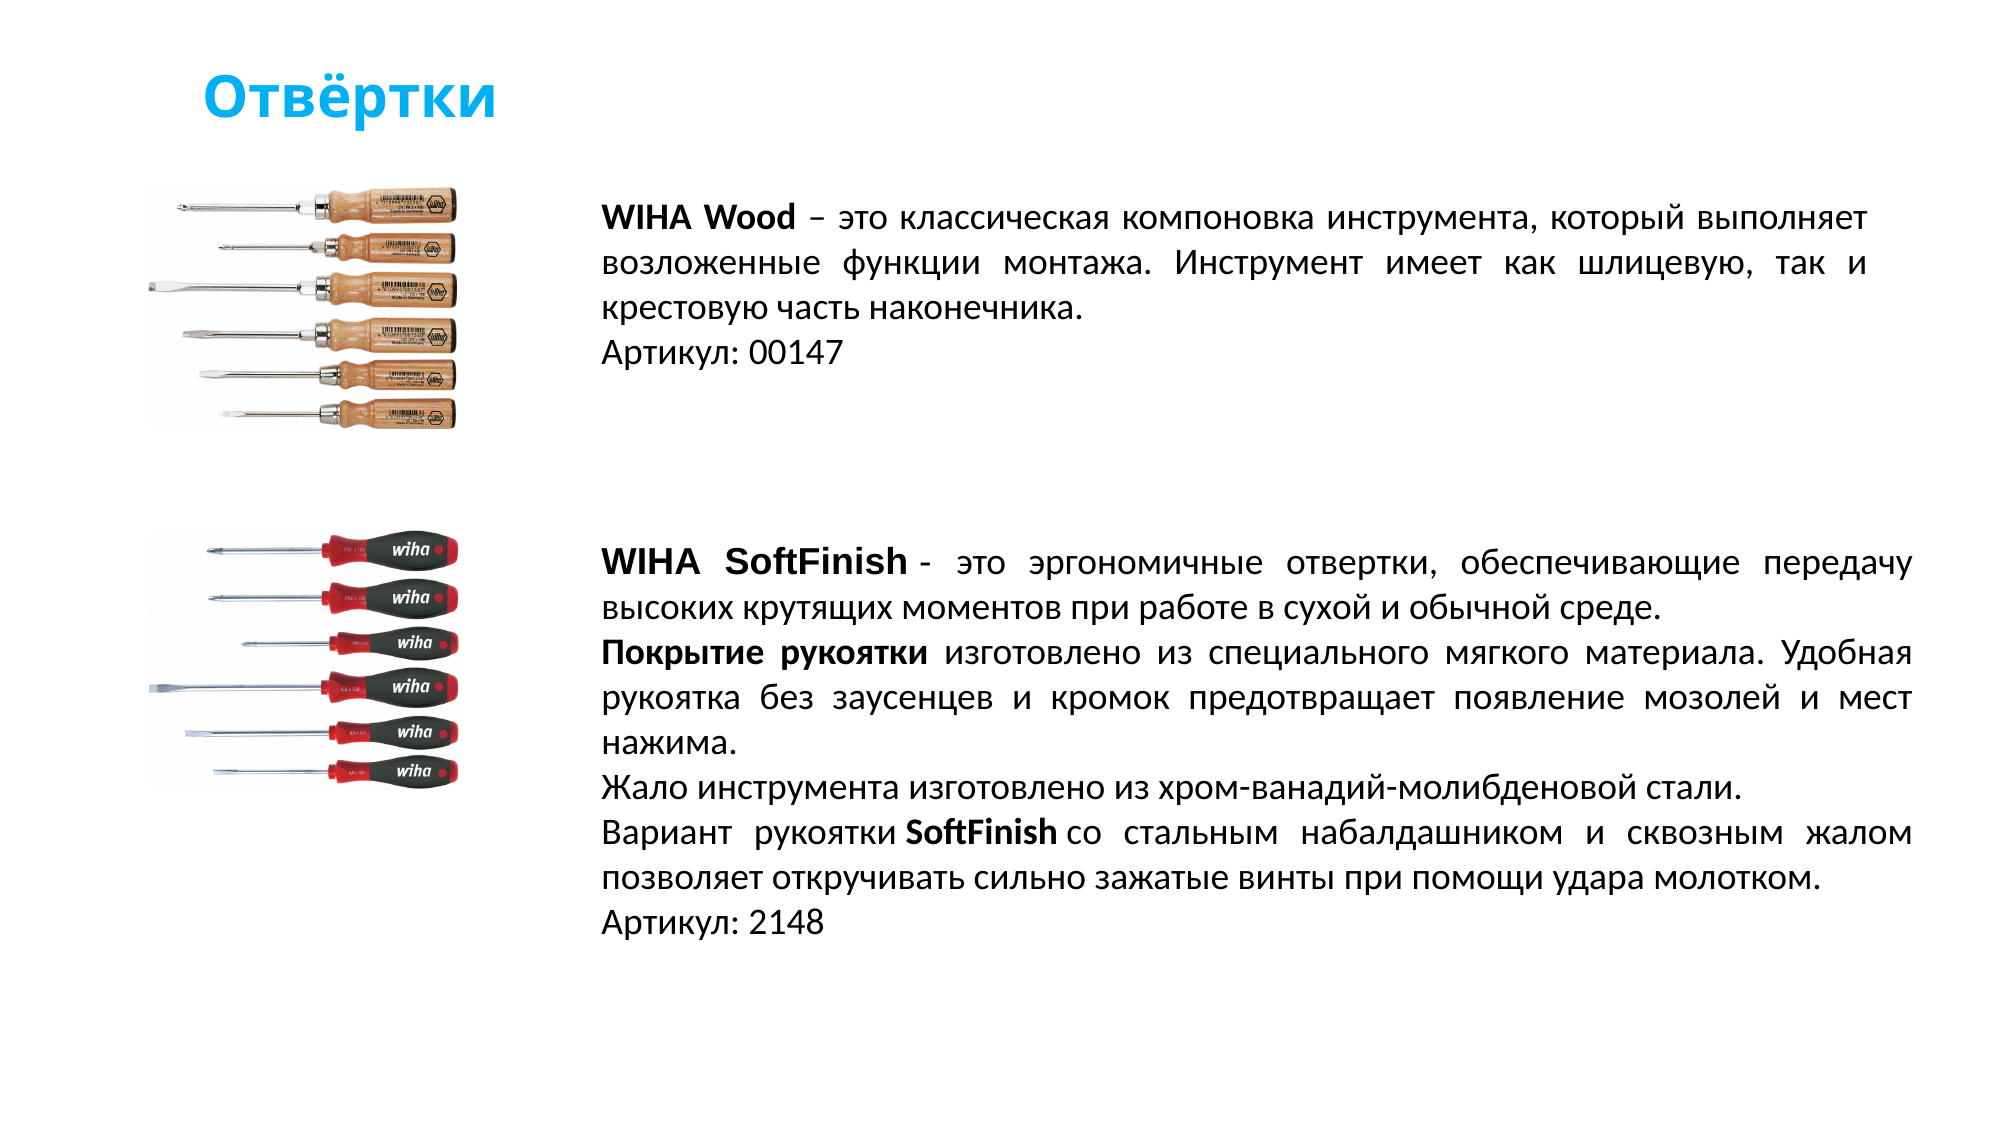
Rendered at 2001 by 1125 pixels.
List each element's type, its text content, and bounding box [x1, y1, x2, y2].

text_box WIHA Wood – это классическая компоновка инструмента, который выполняет возложенные функции монтажа. Инструмент имеет как шлицевую, так и крестовую часть наконечника. Артикул: 00147 [586, 184, 1884, 380]
text_box WIHA SoftFinish - это эргономичные отвертки, обеспечивающие передачу высоких крутящих моментов при работе в сухой и обычной среде. Покрытие рукоятки изготовлено из специального мягкого материала. Удобная рукоятка без заусенцев и кромок предотвращает появление мозолей и мест нажима. Жало инструмента изготовлено из хром-ванадий-молибденовой стали. Вариант рукоятки SoftFinish со стальным набалдашником и сквозным жалом позволяет откручивать сильно зажатые винты при помощи удара молотком. Артикул: 2148 [586, 529, 1929, 995]
picture [148, 184, 457, 429]
title Отвёртки [187, 69, 1884, 139]
picture [148, 529, 462, 790]
